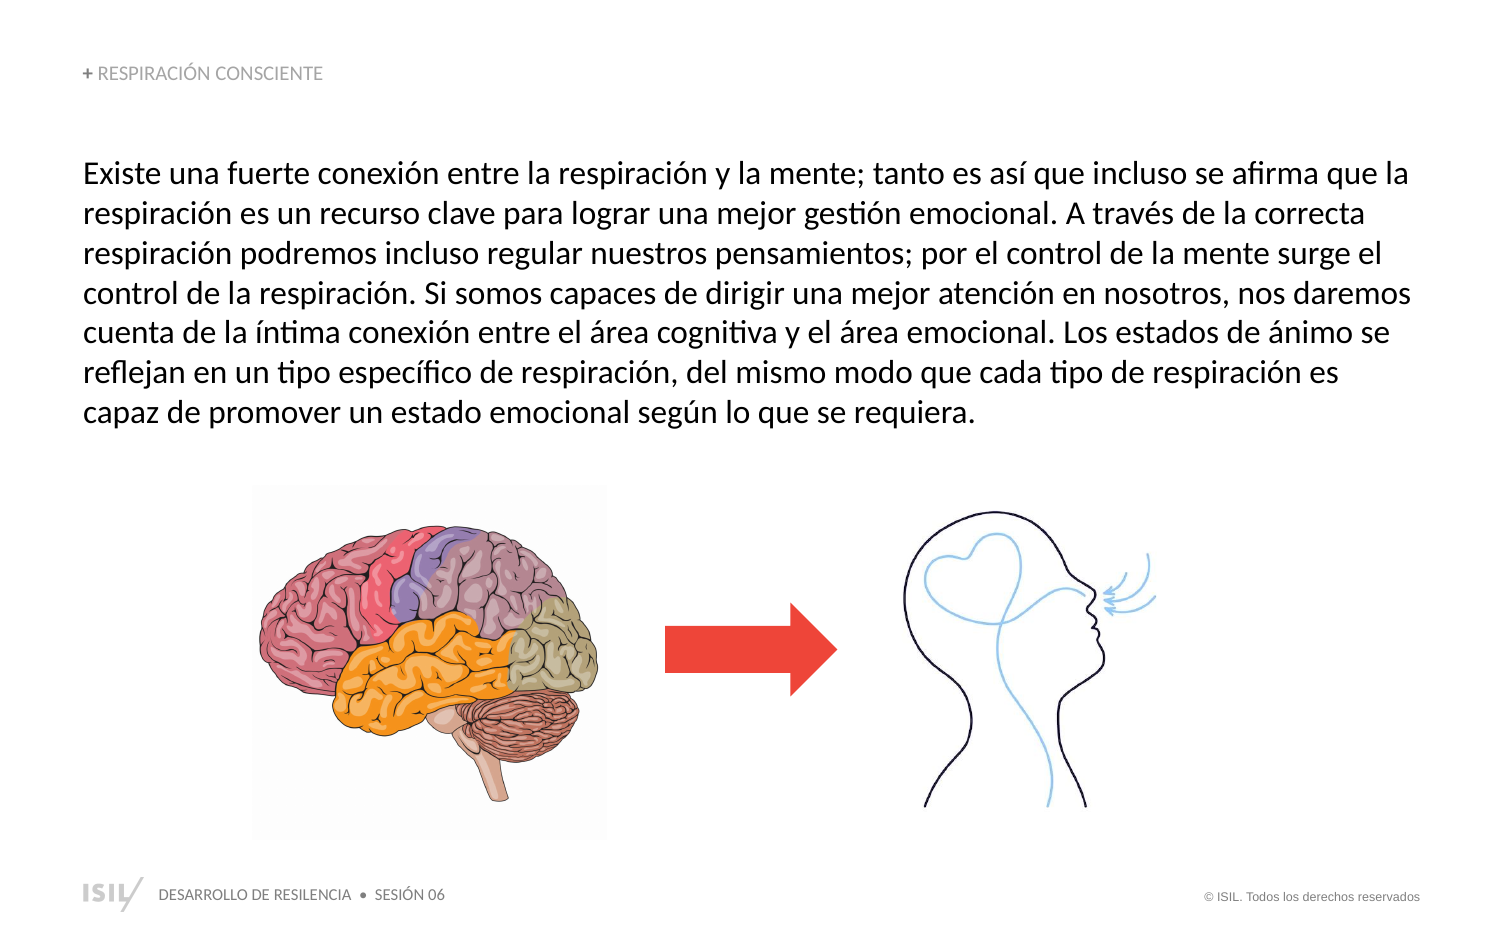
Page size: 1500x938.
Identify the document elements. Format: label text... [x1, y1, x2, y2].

picture [252, 485, 607, 840]
text_box + RESPIRACIÓN CONSCIENTE [82, 61, 482, 85]
text_box [665, 602, 824, 697]
text_box Existe una fuerte conexión entre la respiración y la mente; tanto es así que incluso se afirma que la respiración es un recurso clave para lograr una mejor gestión emocional. A través de la correcta respiración podremos incluso regular nuestros pensamientos; por el control de la mente surge el control de la respiración. Si somos capaces de dirigir una mejor atención en nosotros, nos daremos cuenta de la íntima conexión entre el área cognitiva y el área emocional. Los estados de ánimo se reflejan en un tipo específico de respiración, del mismo modo que cada tipo de respiración es capaz de promover un estado emocional según lo que se requiera. [83, 151, 1424, 431]
picture [829, 459, 1230, 859]
